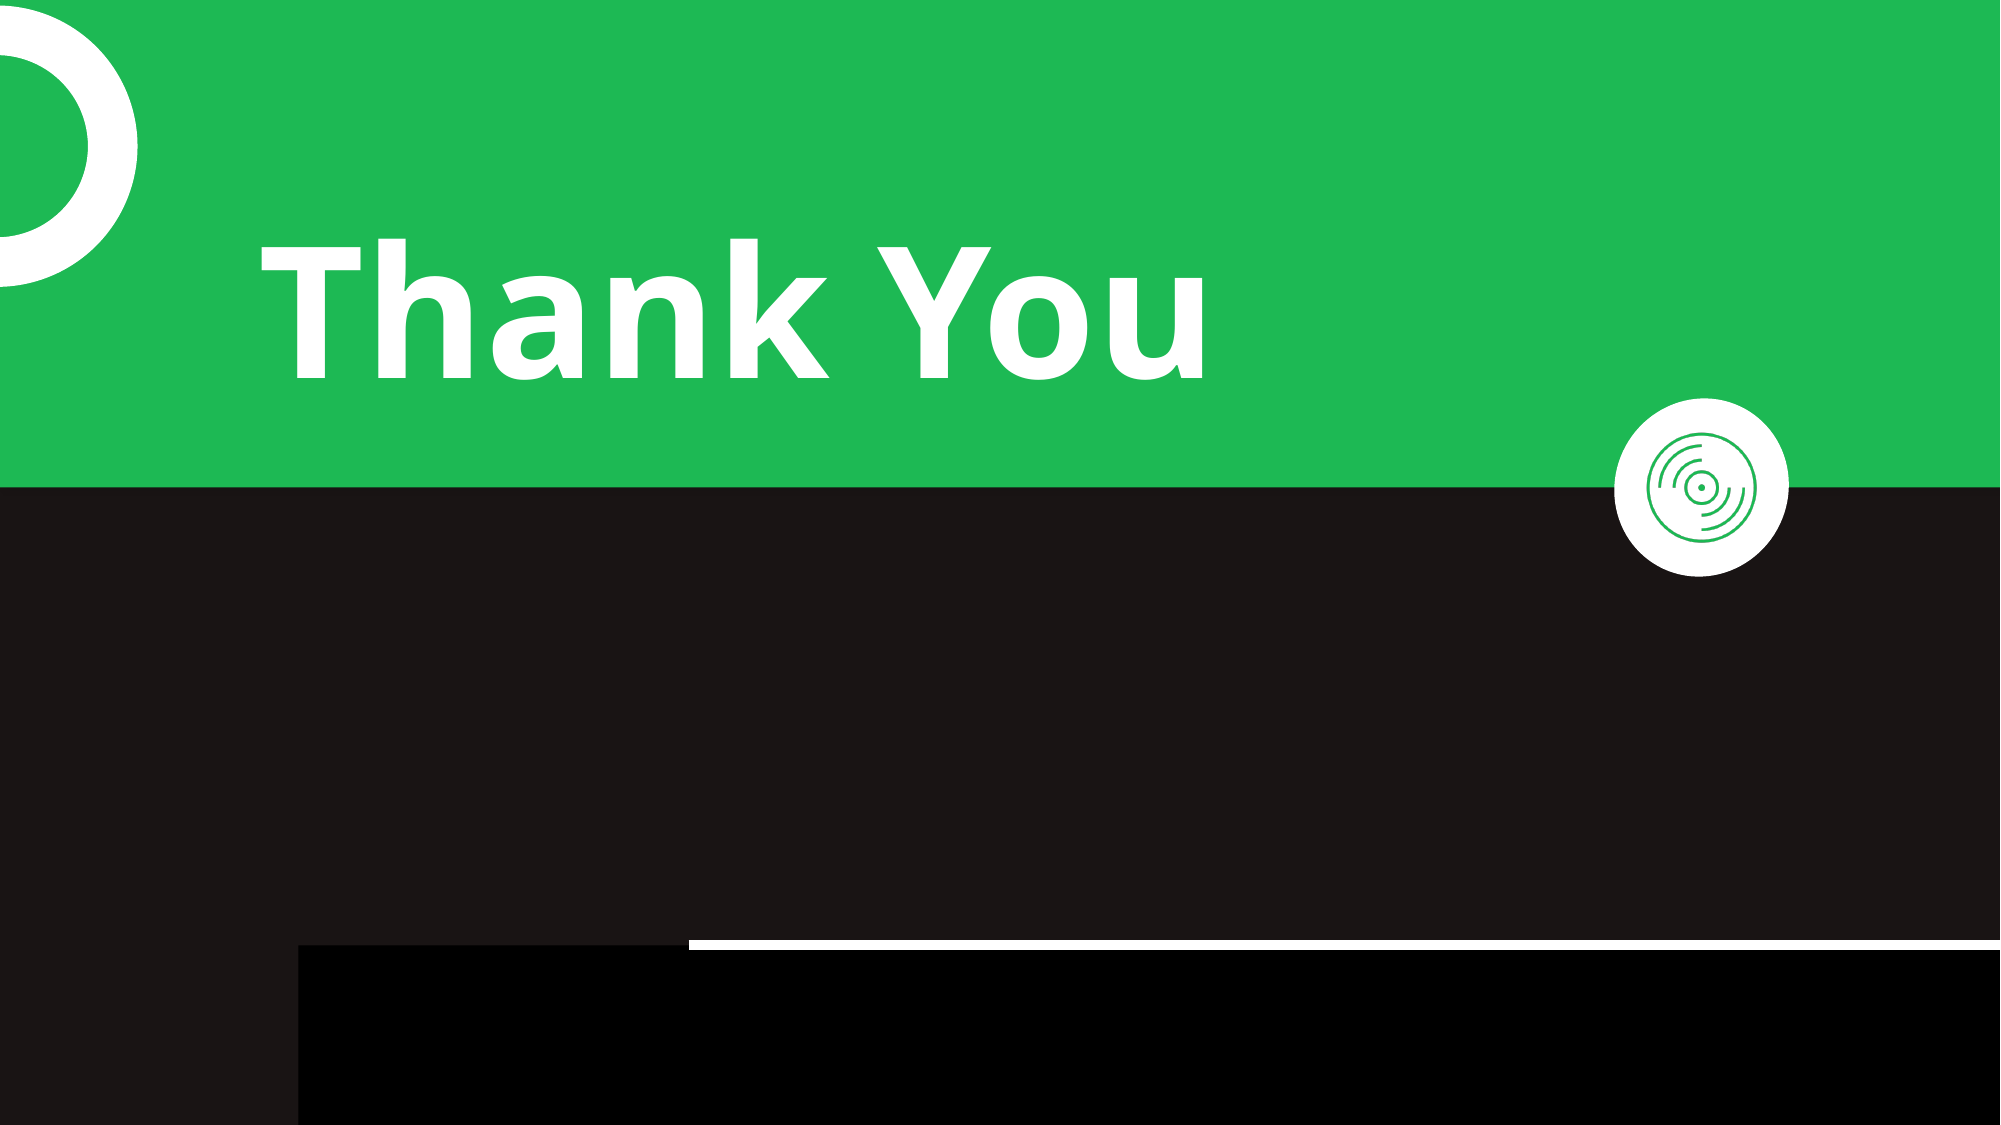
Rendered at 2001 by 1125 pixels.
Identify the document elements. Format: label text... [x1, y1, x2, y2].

text_box Thank You [244, 187, 1340, 423]
text_box [297, 944, 2000, 1125]
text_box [1614, 397, 1788, 578]
text_box [0, 0, 2000, 488]
text_box [0, 4, 139, 288]
text_box [0, 488, 2000, 1125]
